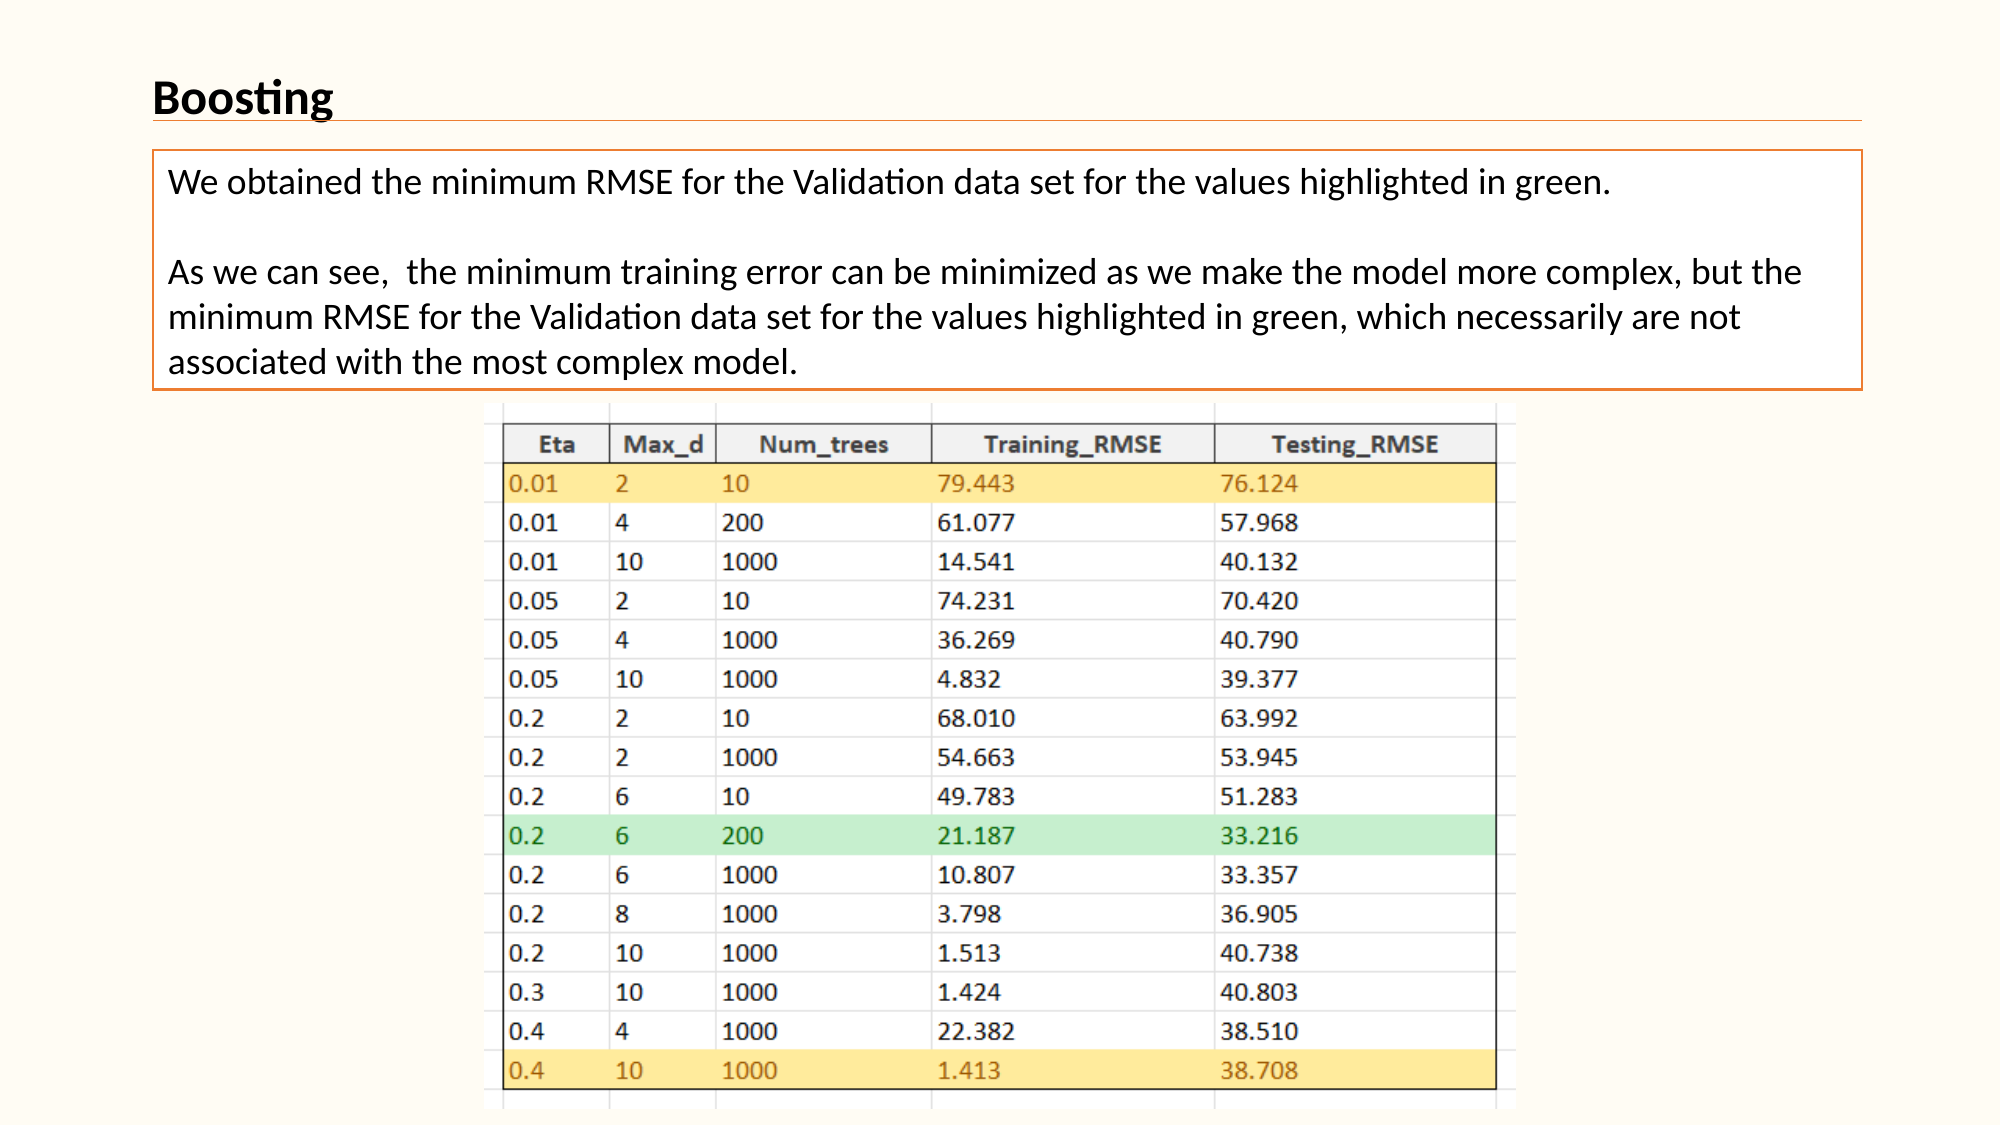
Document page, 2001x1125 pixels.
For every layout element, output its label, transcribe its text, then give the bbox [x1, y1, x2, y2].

text_box We obtained the minimum RMSE for the Validation data set for the values highlighted in green. As we can see, the minimum training error can be minimized as we make the model more complex, but the minimum RMSE for the Validation data set for the values highlighted in green, which necessarily are not associated with the most complex model. [152, 149, 1863, 390]
title Boosting [137, 59, 1863, 138]
picture [484, 403, 1516, 1109]
